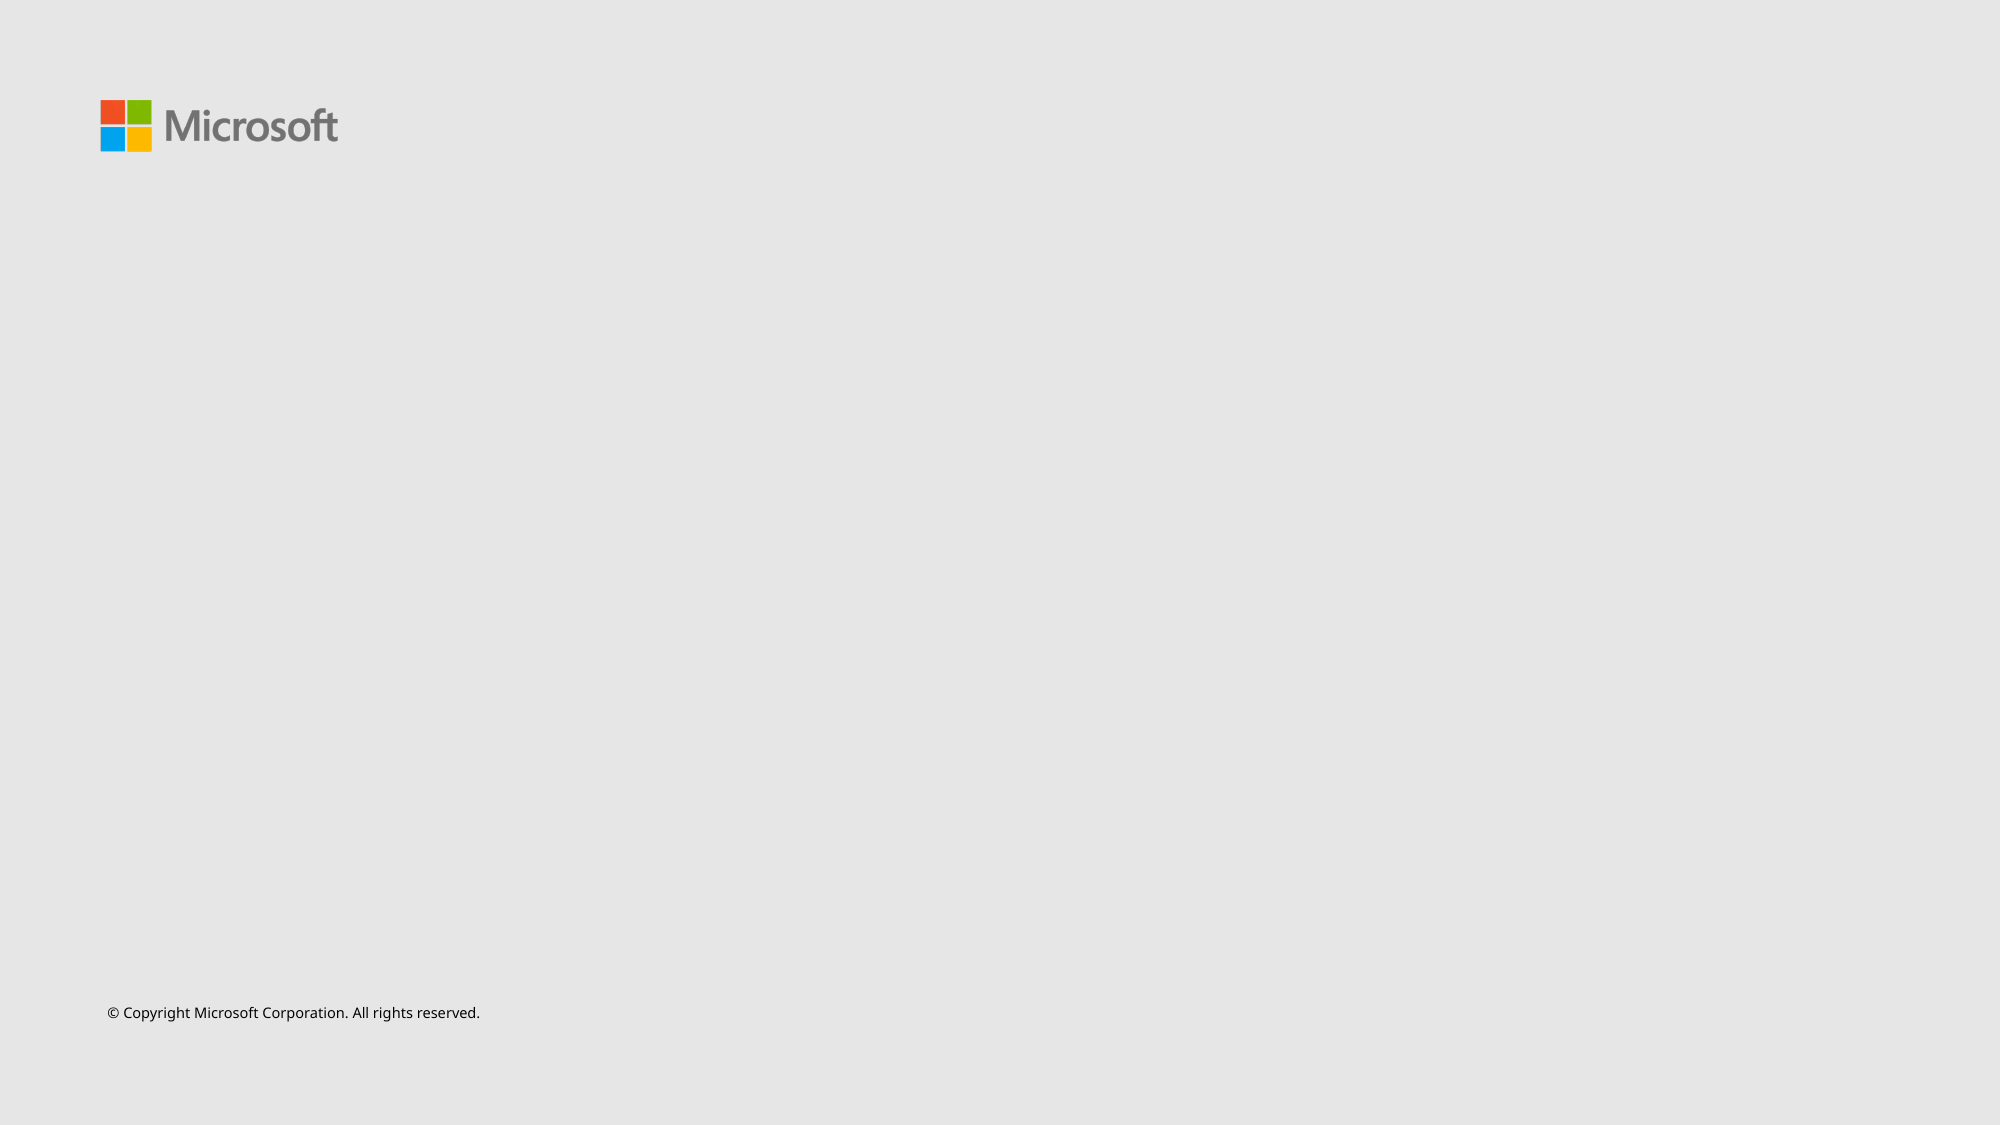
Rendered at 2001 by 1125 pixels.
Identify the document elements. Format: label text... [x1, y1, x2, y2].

picture [50, 49, 388, 202]
title Microsoft [87, 47, 2000, 124]
